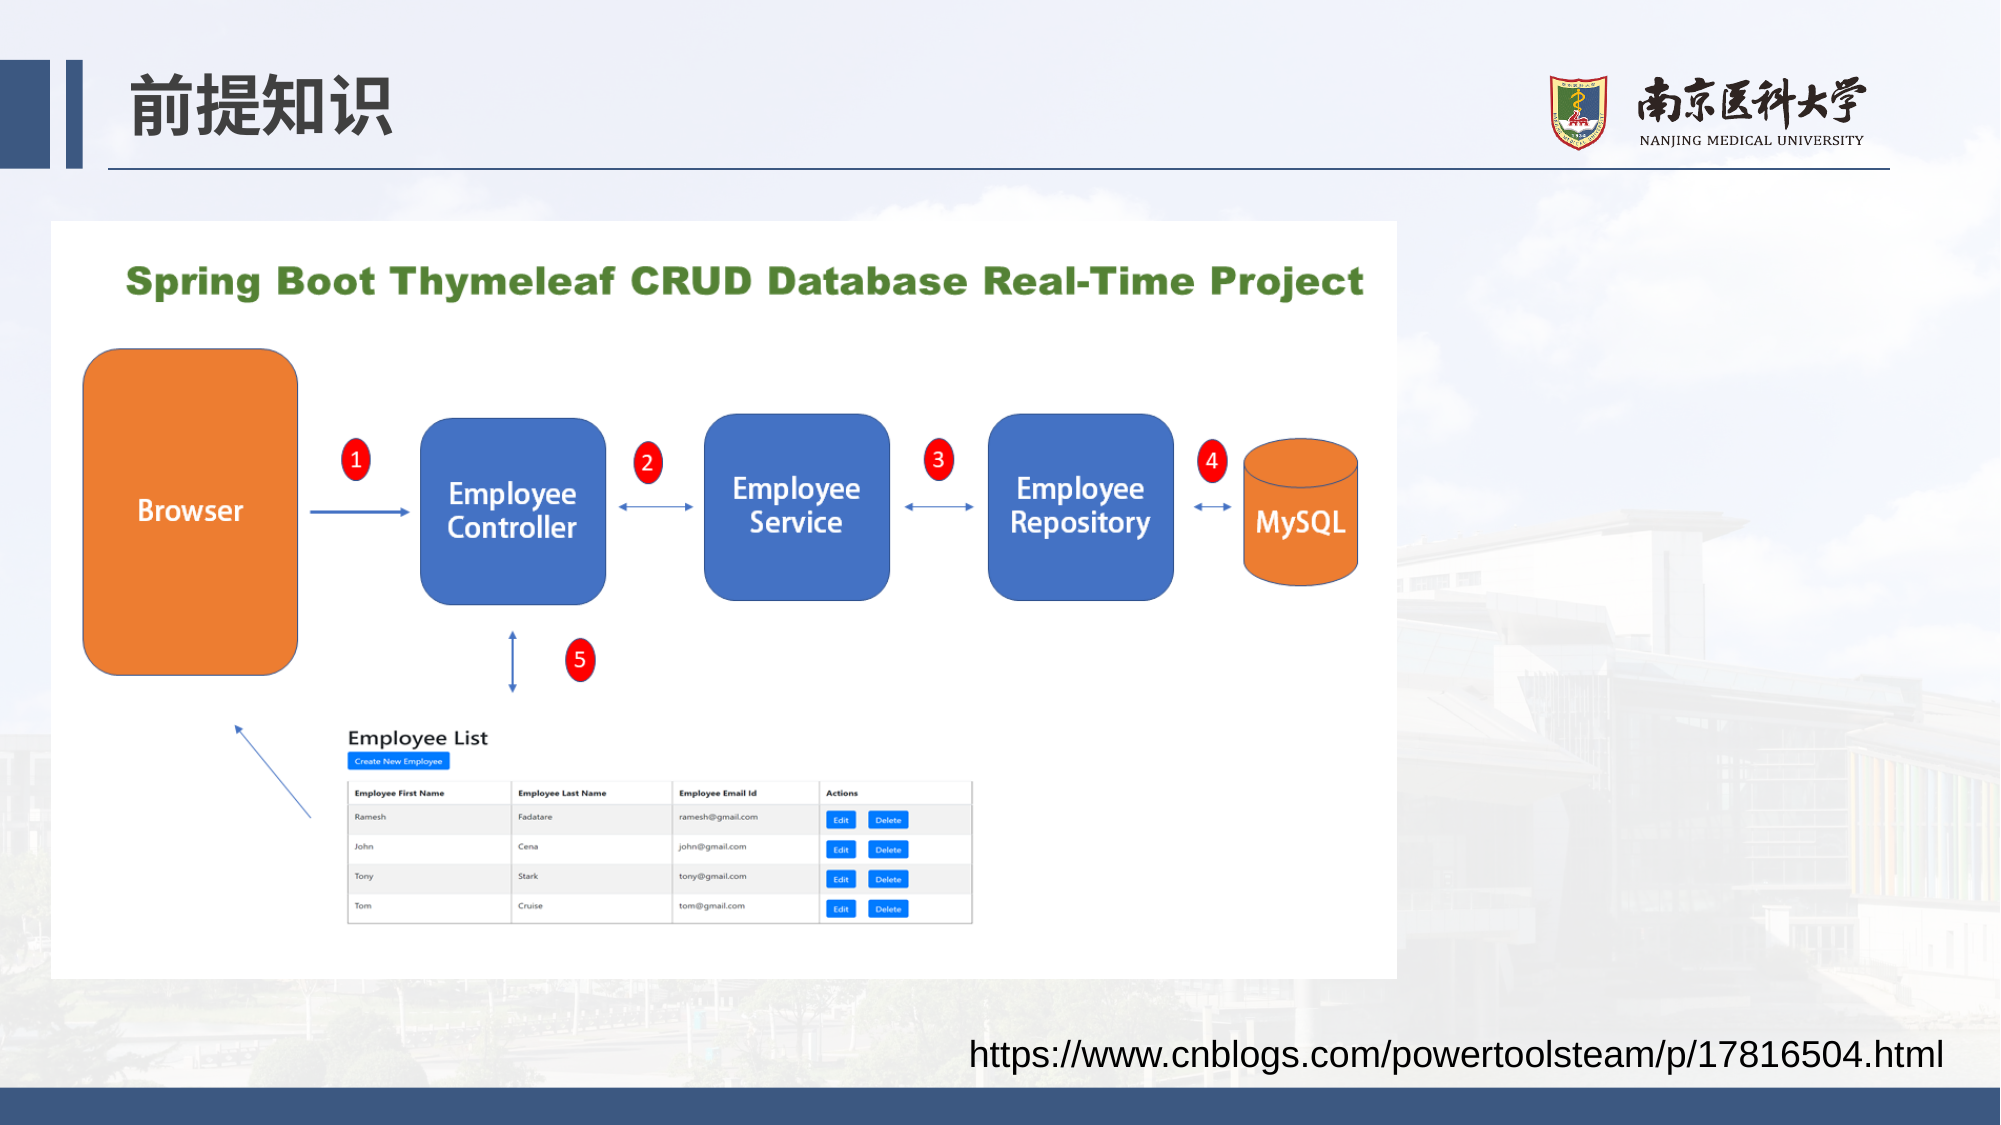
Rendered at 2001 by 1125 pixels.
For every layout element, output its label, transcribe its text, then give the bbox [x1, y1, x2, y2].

title 前提知识 [113, 41, 1895, 177]
picture [51, 221, 1397, 979]
text_box https://www.cnblogs.com/powertoolsteam/p/17816504.html [954, 1023, 2000, 1083]
